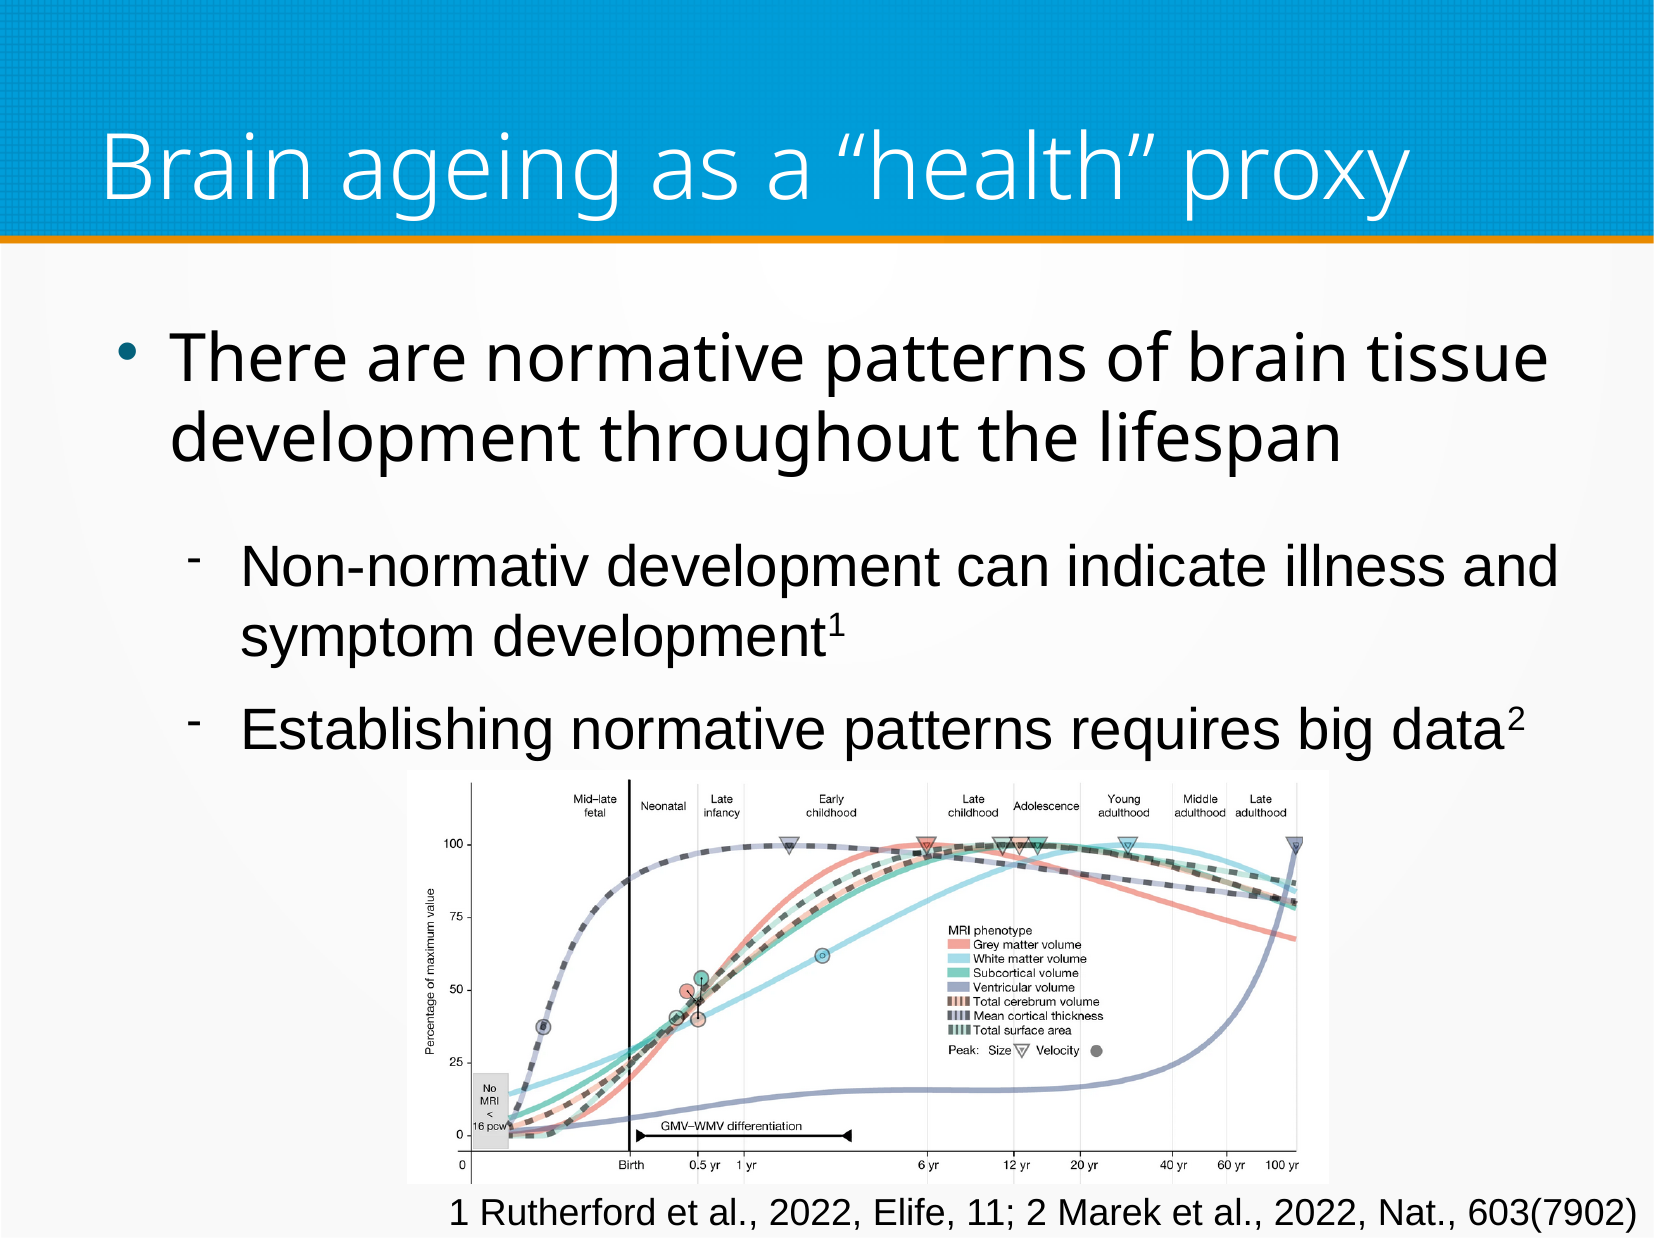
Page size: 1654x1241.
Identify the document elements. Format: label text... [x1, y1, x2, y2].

list There are normative patterns of brain tissue development throughout the lifespan Non-normativ development can indicate illness and symptom development1 Establishing normative patterns requires big data2 [98, 315, 1654, 827]
title Brain ageing as a “health” proxy [98, 19, 1654, 227]
picture [0, 236, 1654, 1241]
text_box 1 Rutherford et al., 2022, Elife, 11; 2 Marek et al., 2022, Nat., 603(7902) [433, 1181, 1654, 1240]
